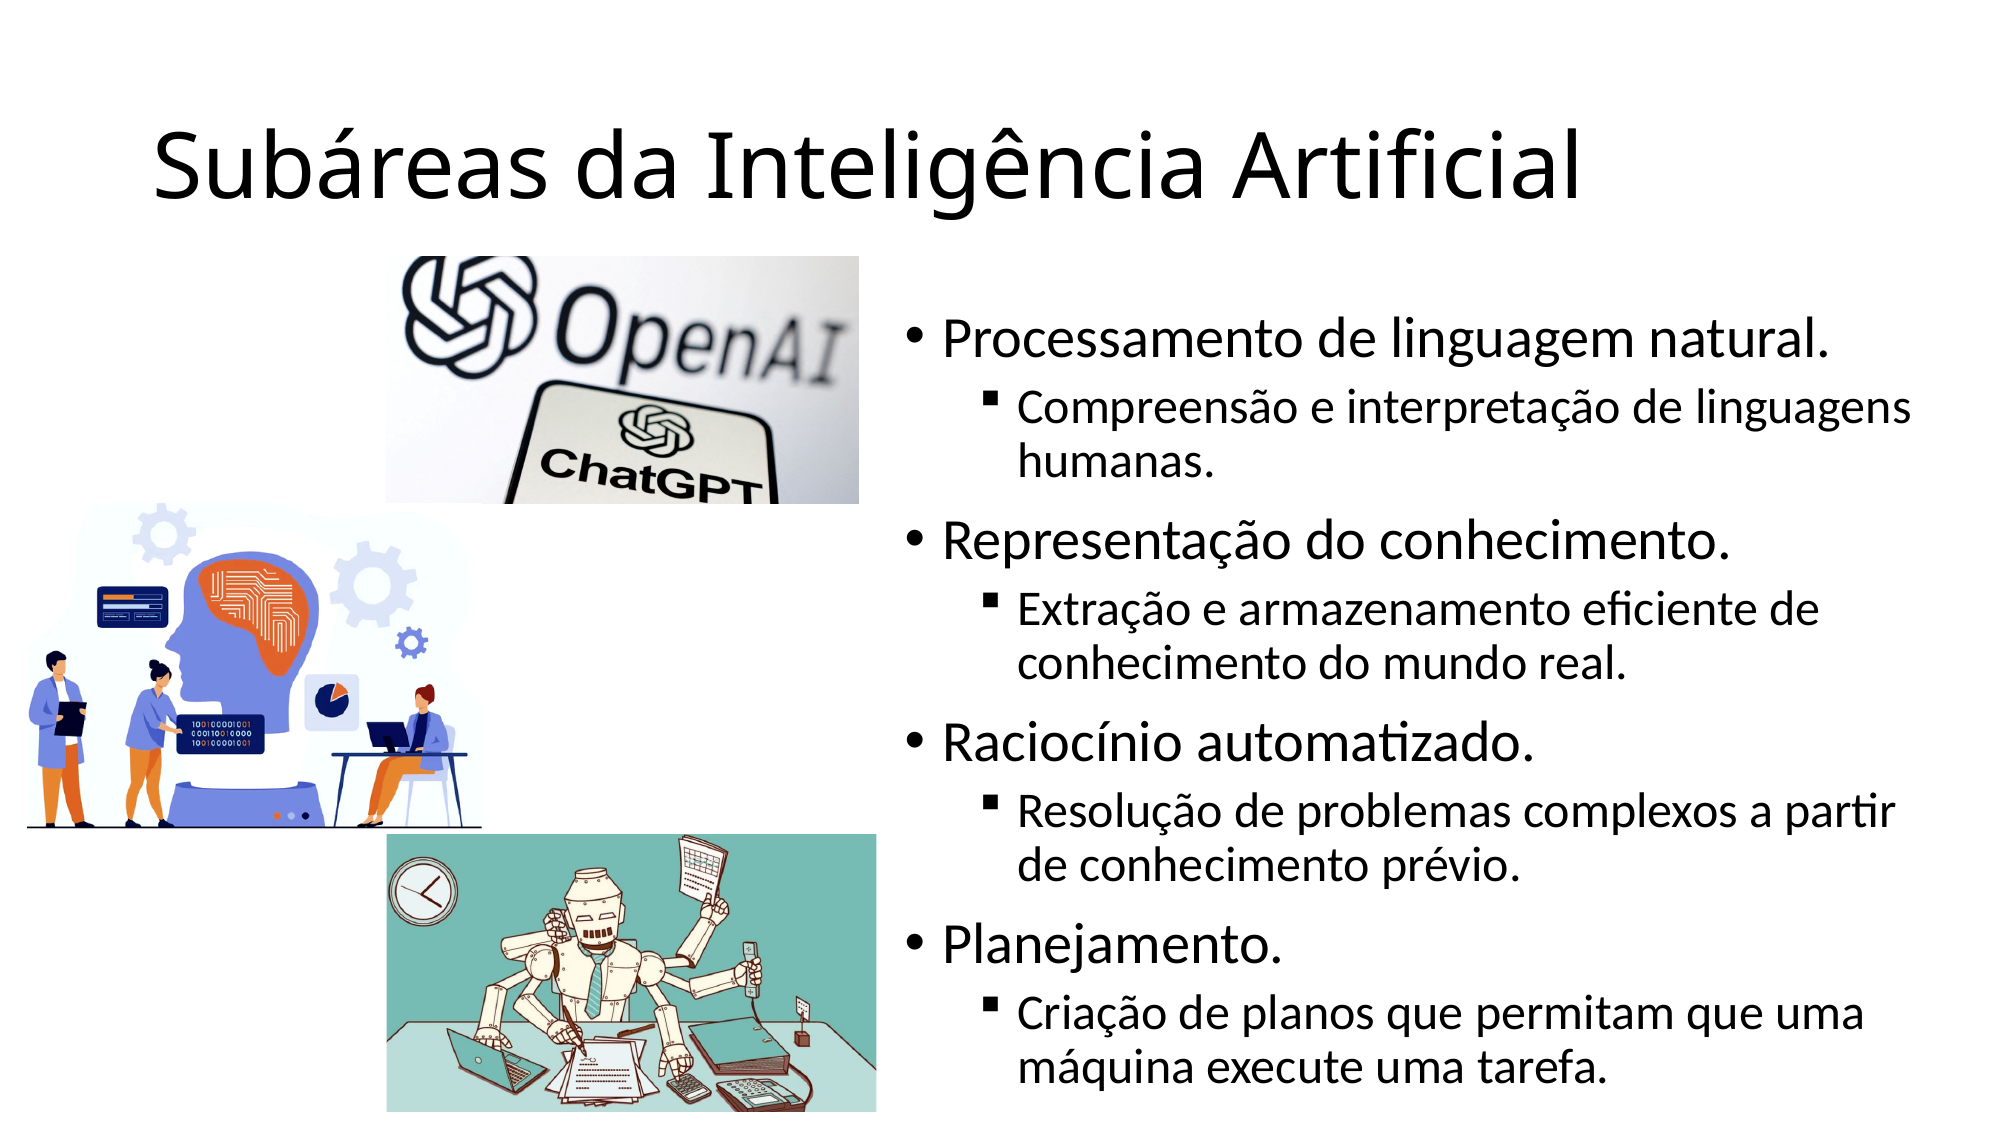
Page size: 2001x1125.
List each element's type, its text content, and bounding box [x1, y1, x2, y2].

picture [27, 256, 877, 1112]
list Processamento de linguagem natural. Compreensão e interpretação de linguagens humanas. Representação do conhecimento. Extração e armazenamento eficiente de conhecimento do mundo real. Raciocínio automatizado. Resolução de problemas complexos a partir de conhecimento prévio. Planejamento. Criação de planos que permitam que uma máquina execute uma tarefa. [889, 299, 1973, 1125]
title Subáreas da Inteligência Artificial [137, 59, 1863, 278]
